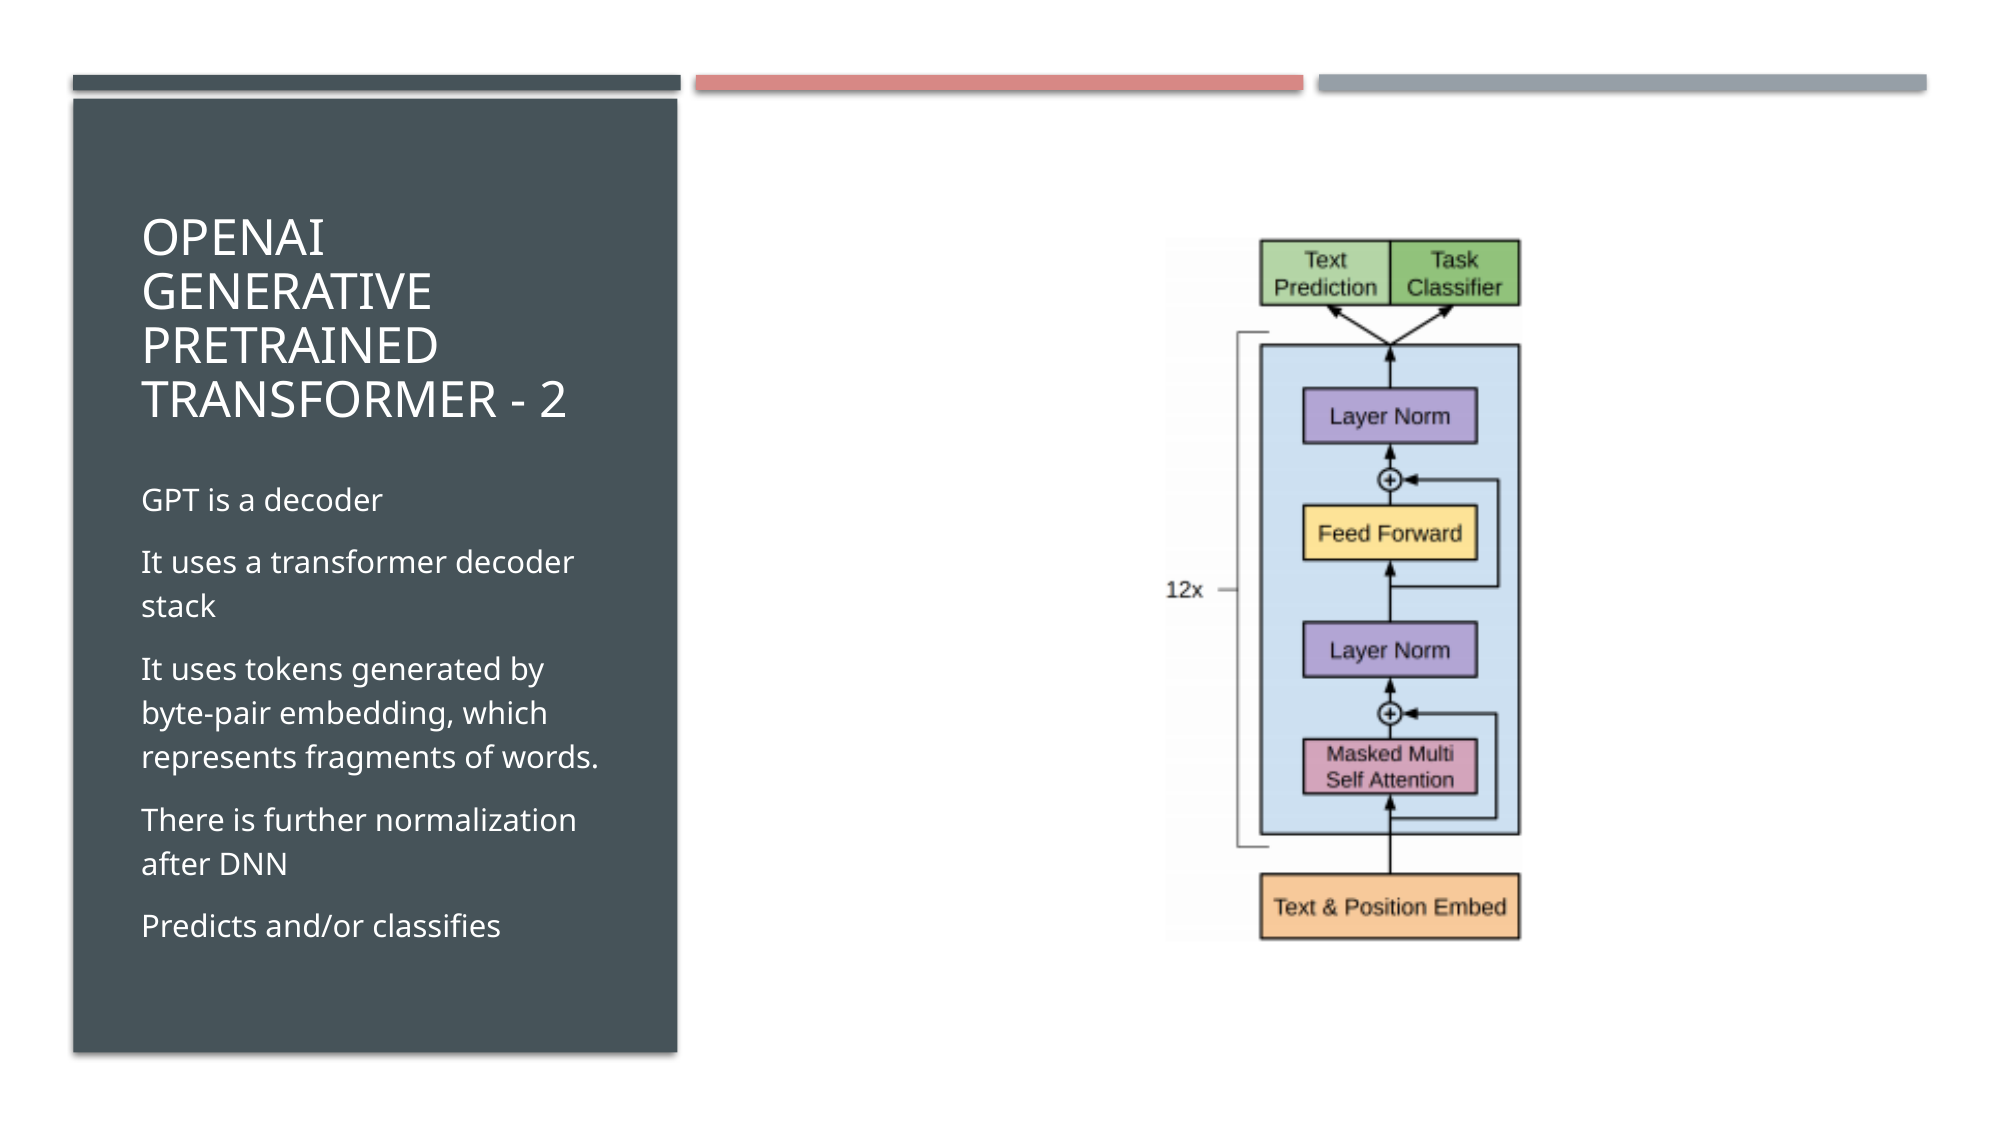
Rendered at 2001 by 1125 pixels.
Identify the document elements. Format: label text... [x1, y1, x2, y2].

list GPT is a decoder It uses a transformer decoder stack It uses tokens generated by byte-pair embedding, which represents fragments of words. There is further normalization after DNN Predicts and/or classifies [125, 465, 624, 958]
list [1151, 192, 1548, 959]
title OpenAi generative pretrained transformer - 2 [125, 153, 624, 436]
